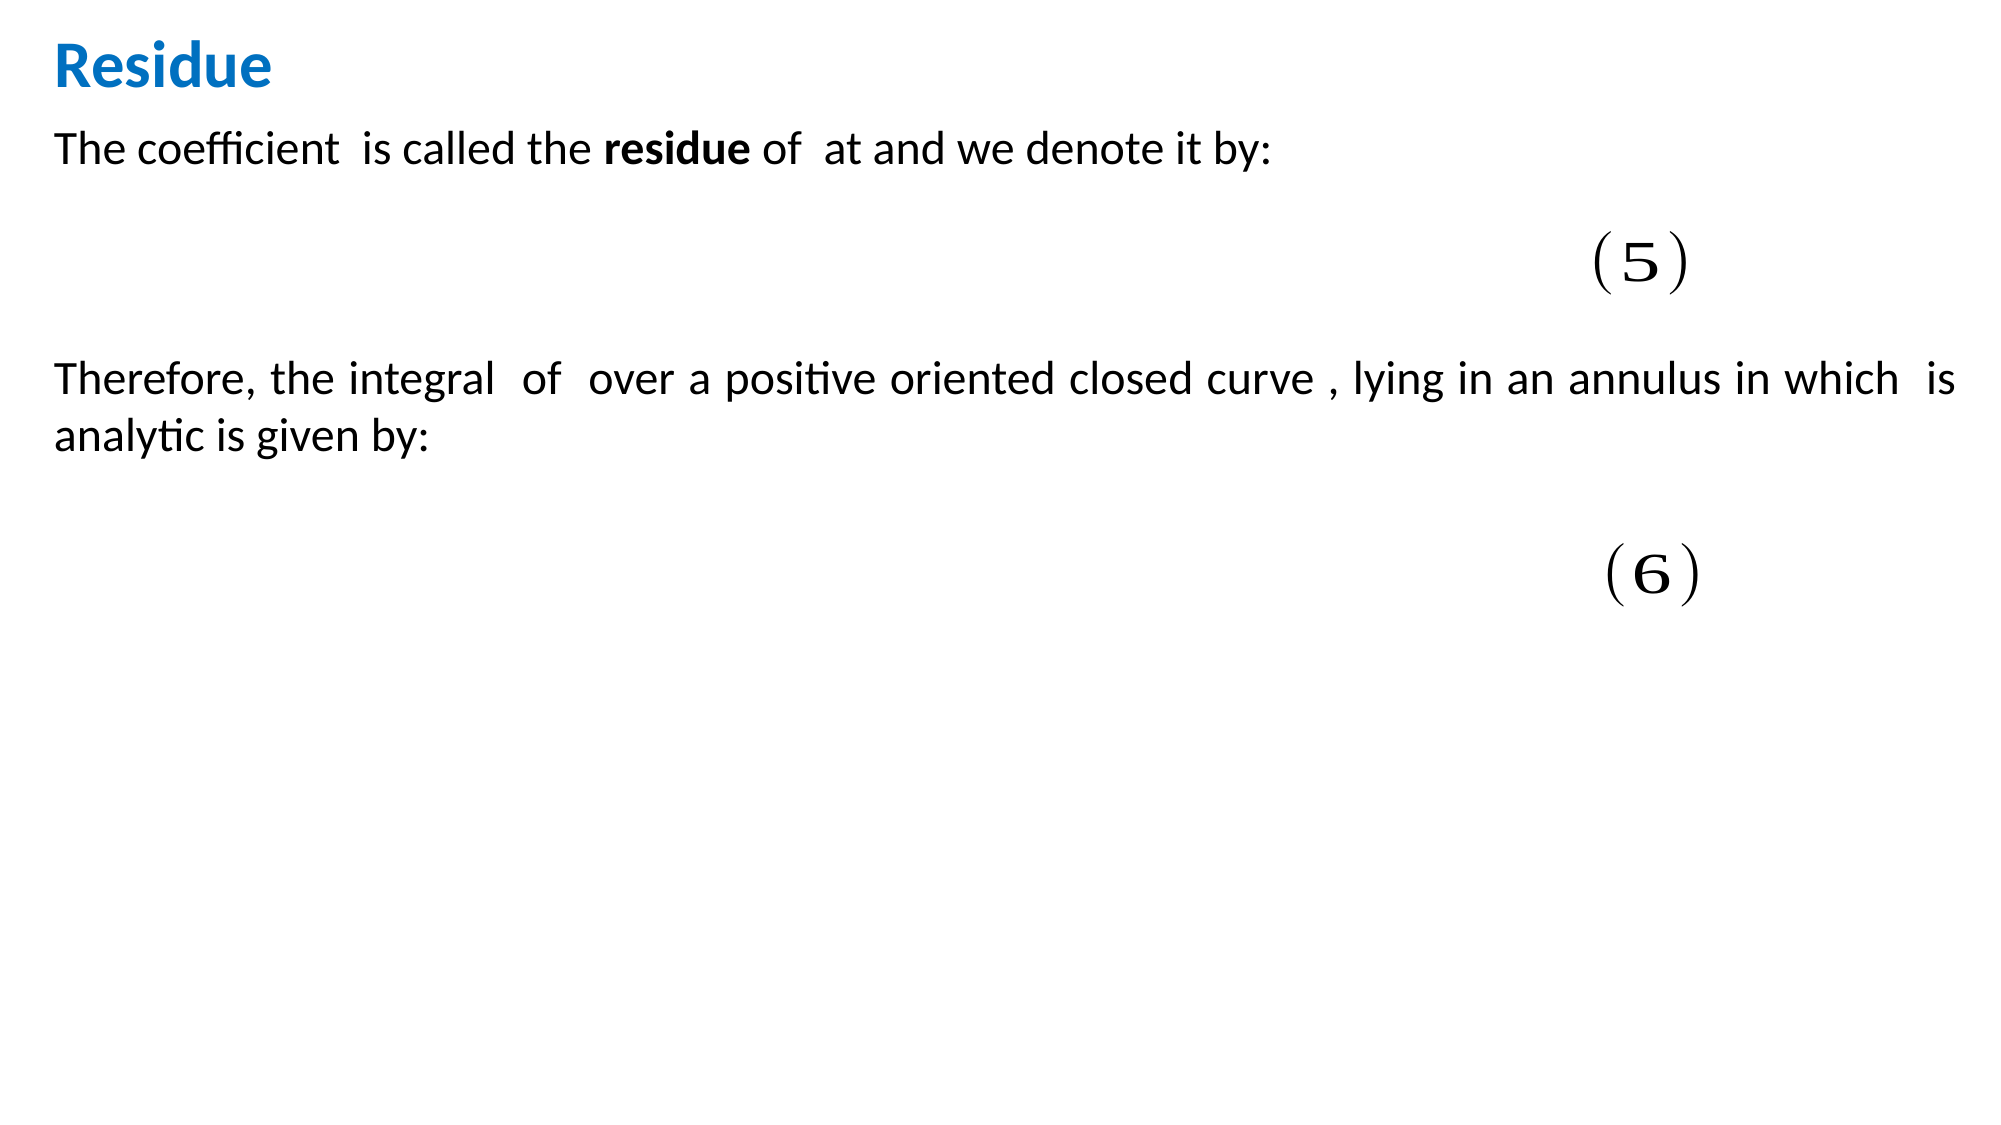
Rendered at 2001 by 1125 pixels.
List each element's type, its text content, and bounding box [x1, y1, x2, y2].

text_box Residue [40, 13, 289, 109]
